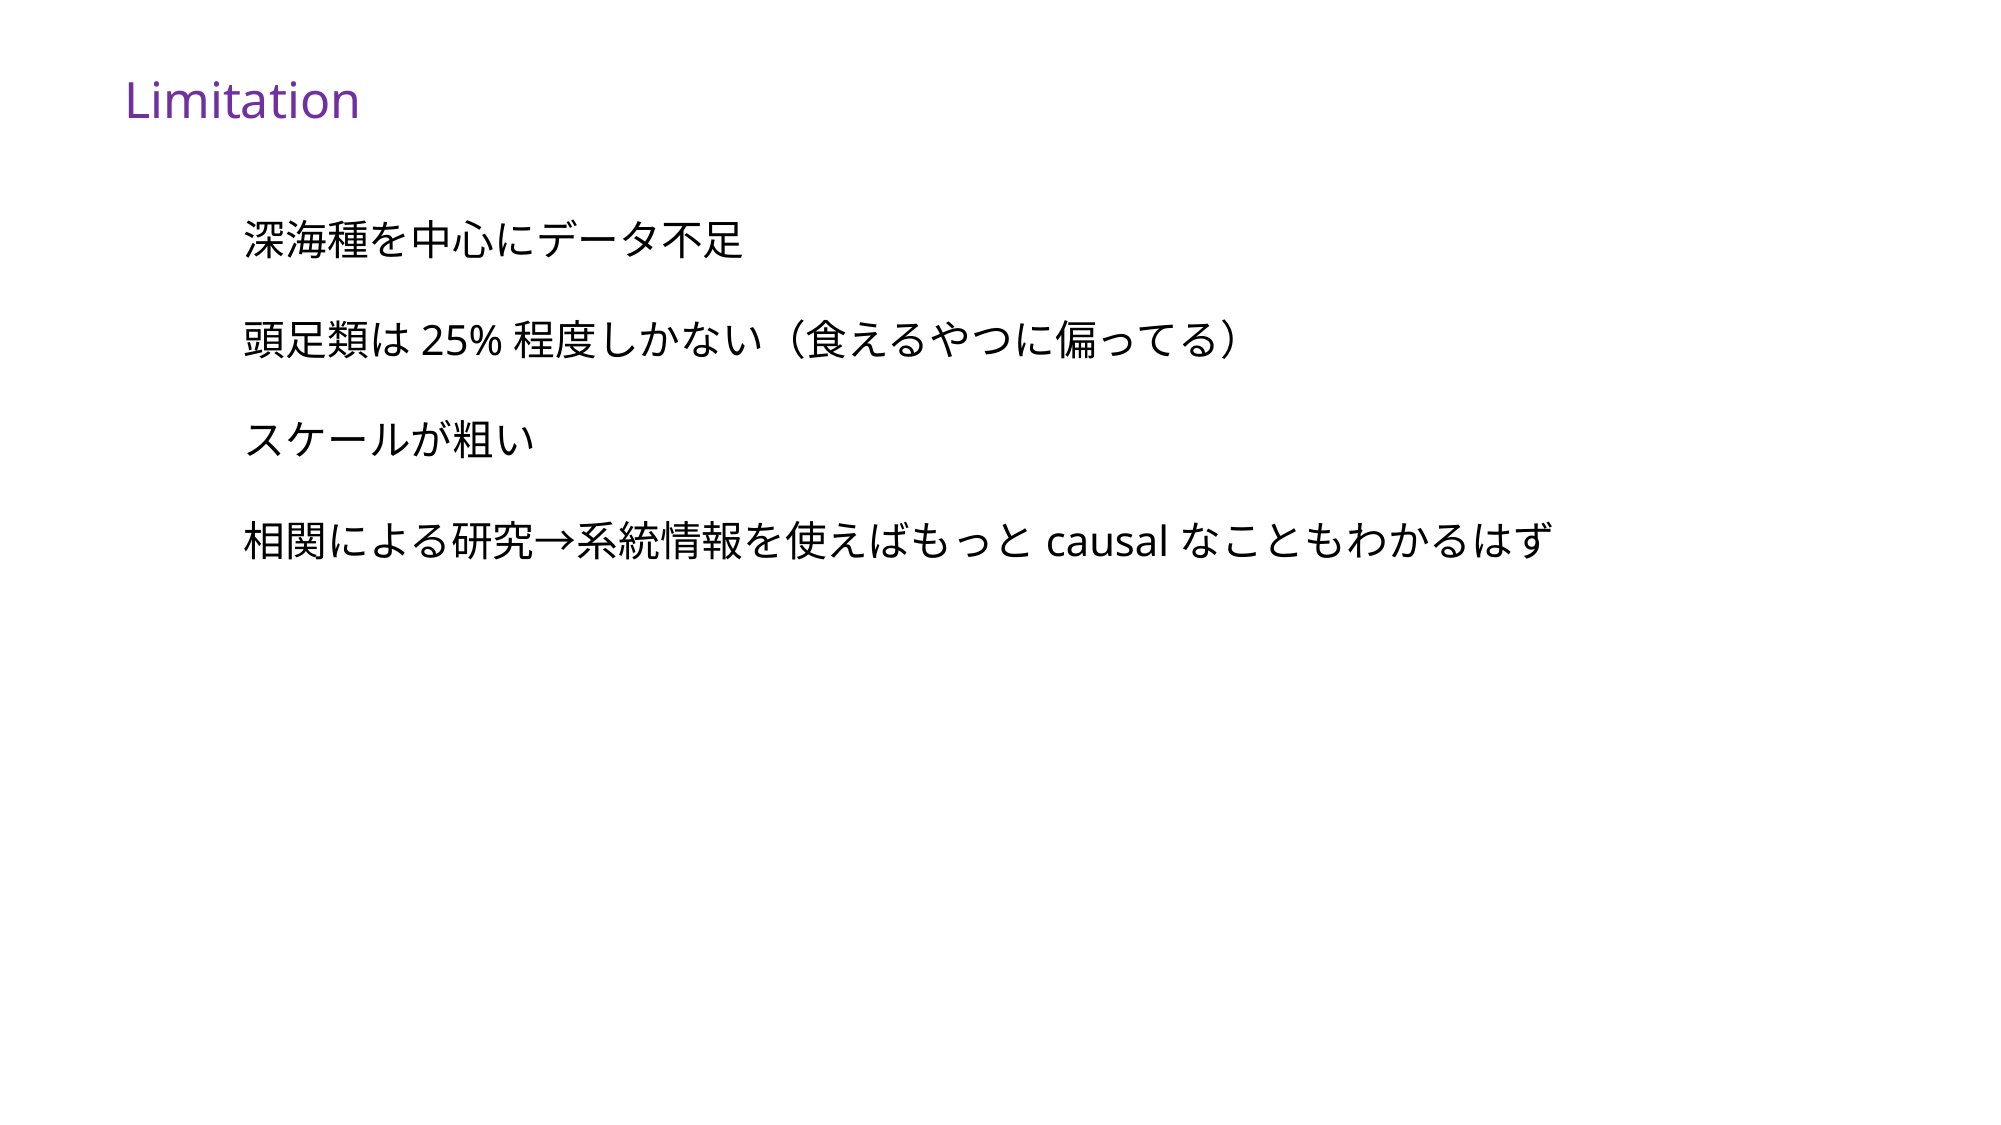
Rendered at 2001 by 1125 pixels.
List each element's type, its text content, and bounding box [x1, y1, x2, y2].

text_box Limitation [109, 60, 1871, 136]
text_box 深海種を中心にデータ不足 頭足類は25%程度しかない（食えるやつに偏ってる） スケールが粗い 相関による研究→系統情報を使えばもっとcausalなこともわかるはず [229, 206, 1871, 572]
